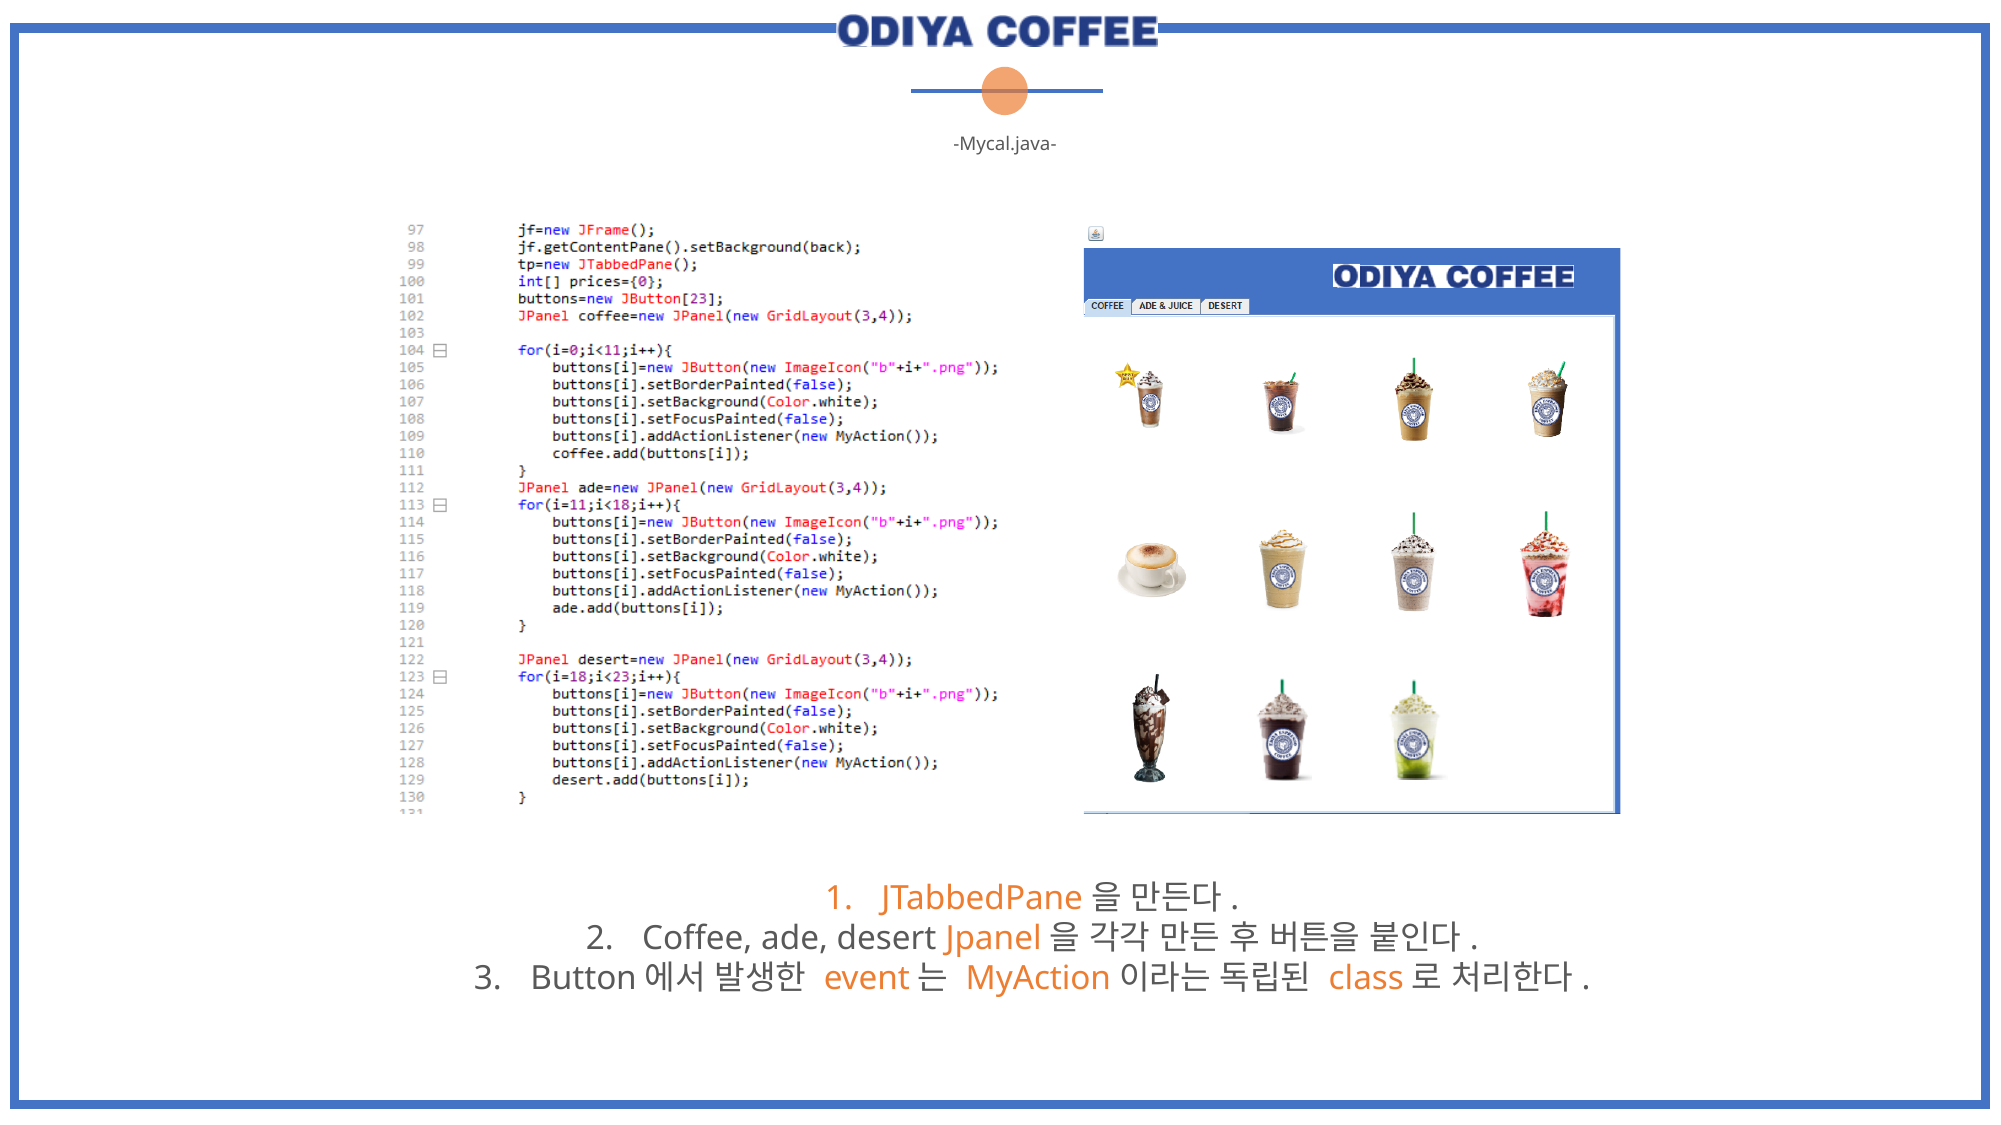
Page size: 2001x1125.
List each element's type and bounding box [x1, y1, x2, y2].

text_box [14, 27, 1986, 1105]
text_box [836, 13, 1158, 49]
picture [383, 220, 1621, 814]
text_box [894, 66, 1116, 171]
